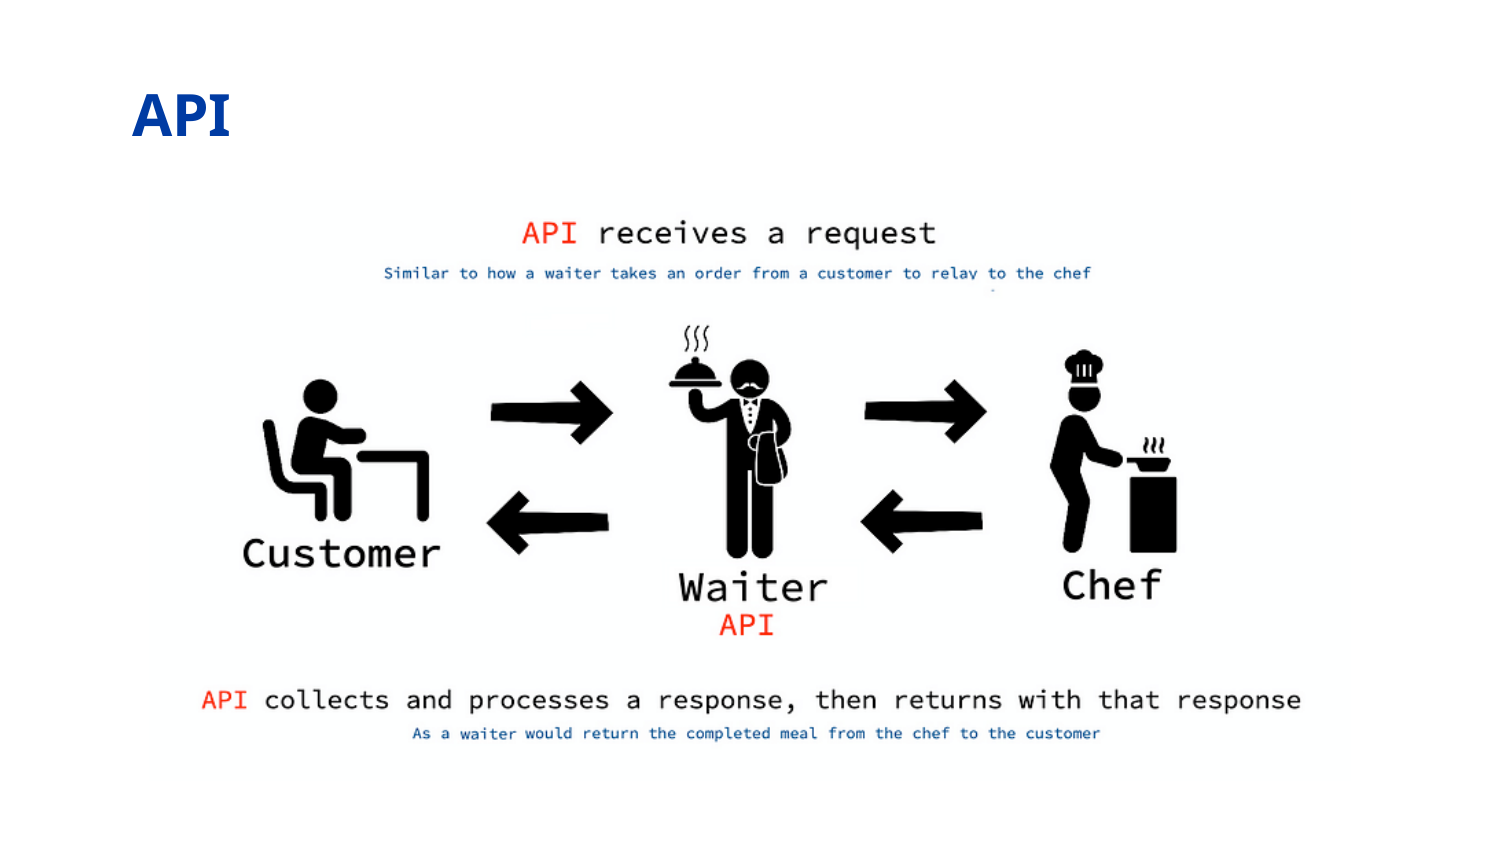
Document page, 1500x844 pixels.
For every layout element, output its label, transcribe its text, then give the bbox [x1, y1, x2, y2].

picture [149, 190, 1351, 781]
title API [116, 63, 1383, 157]
